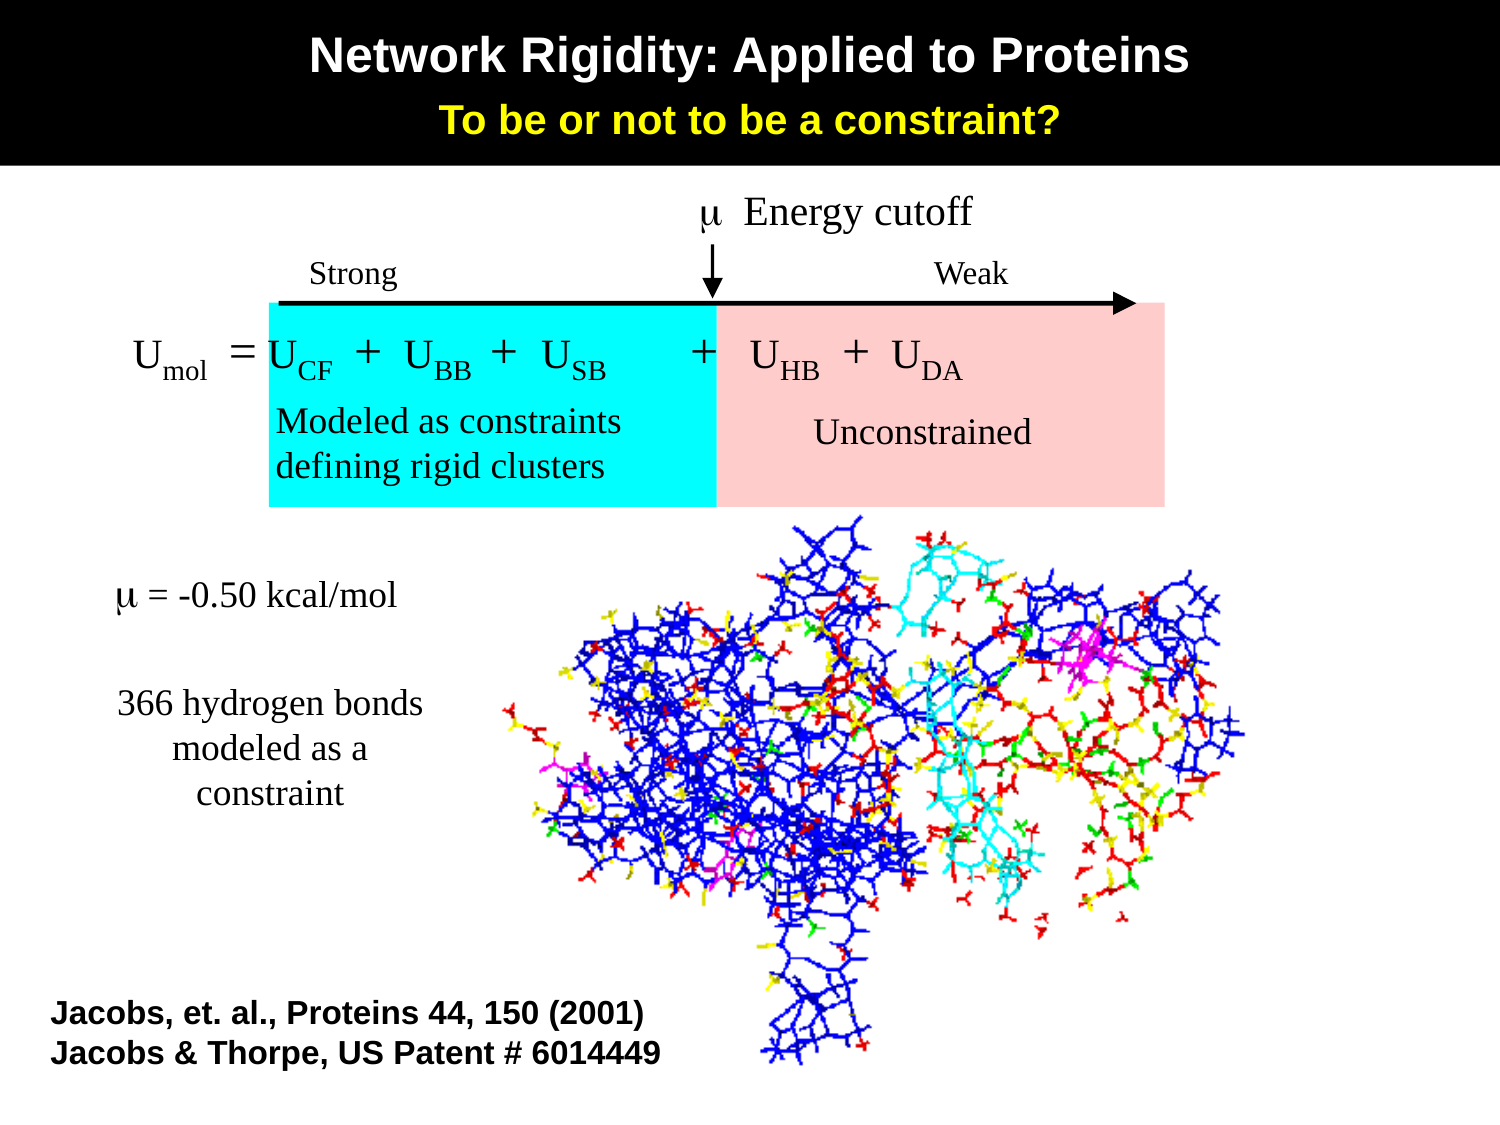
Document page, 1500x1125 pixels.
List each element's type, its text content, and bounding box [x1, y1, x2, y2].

text_box Network Rigidity: Applied to Proteins To be or not to be a constraint? [0, 0, 1500, 166]
text_box m Energy cutoff [679, 176, 993, 241]
picture [491, 510, 1254, 1079]
text_box [268, 302, 717, 310]
text_box Modeled as constraints defining rigid clusters [260, 389, 759, 494]
text_box 366 hydrogen bonds modeled as a constraint [82, 670, 458, 821]
text_box Strong [294, 243, 414, 299]
text_box Unconstrained [798, 399, 1095, 460]
text_box [717, 302, 1165, 507]
text_box Jacobs, et. al., Proteins 44, 150 (2001) Jacobs & Thorpe, US Patent # 6014449 [35, 983, 486, 1079]
text_box Weak [919, 243, 1039, 299]
text_box Umol = UCF + UBB + USB + UHB + UDA [117, 310, 1108, 394]
text_box [278, 292, 1137, 314]
text_box m = -0.50 kcal/mol [99, 558, 419, 624]
text_box [268, 494, 717, 507]
text_box [702, 244, 723, 299]
